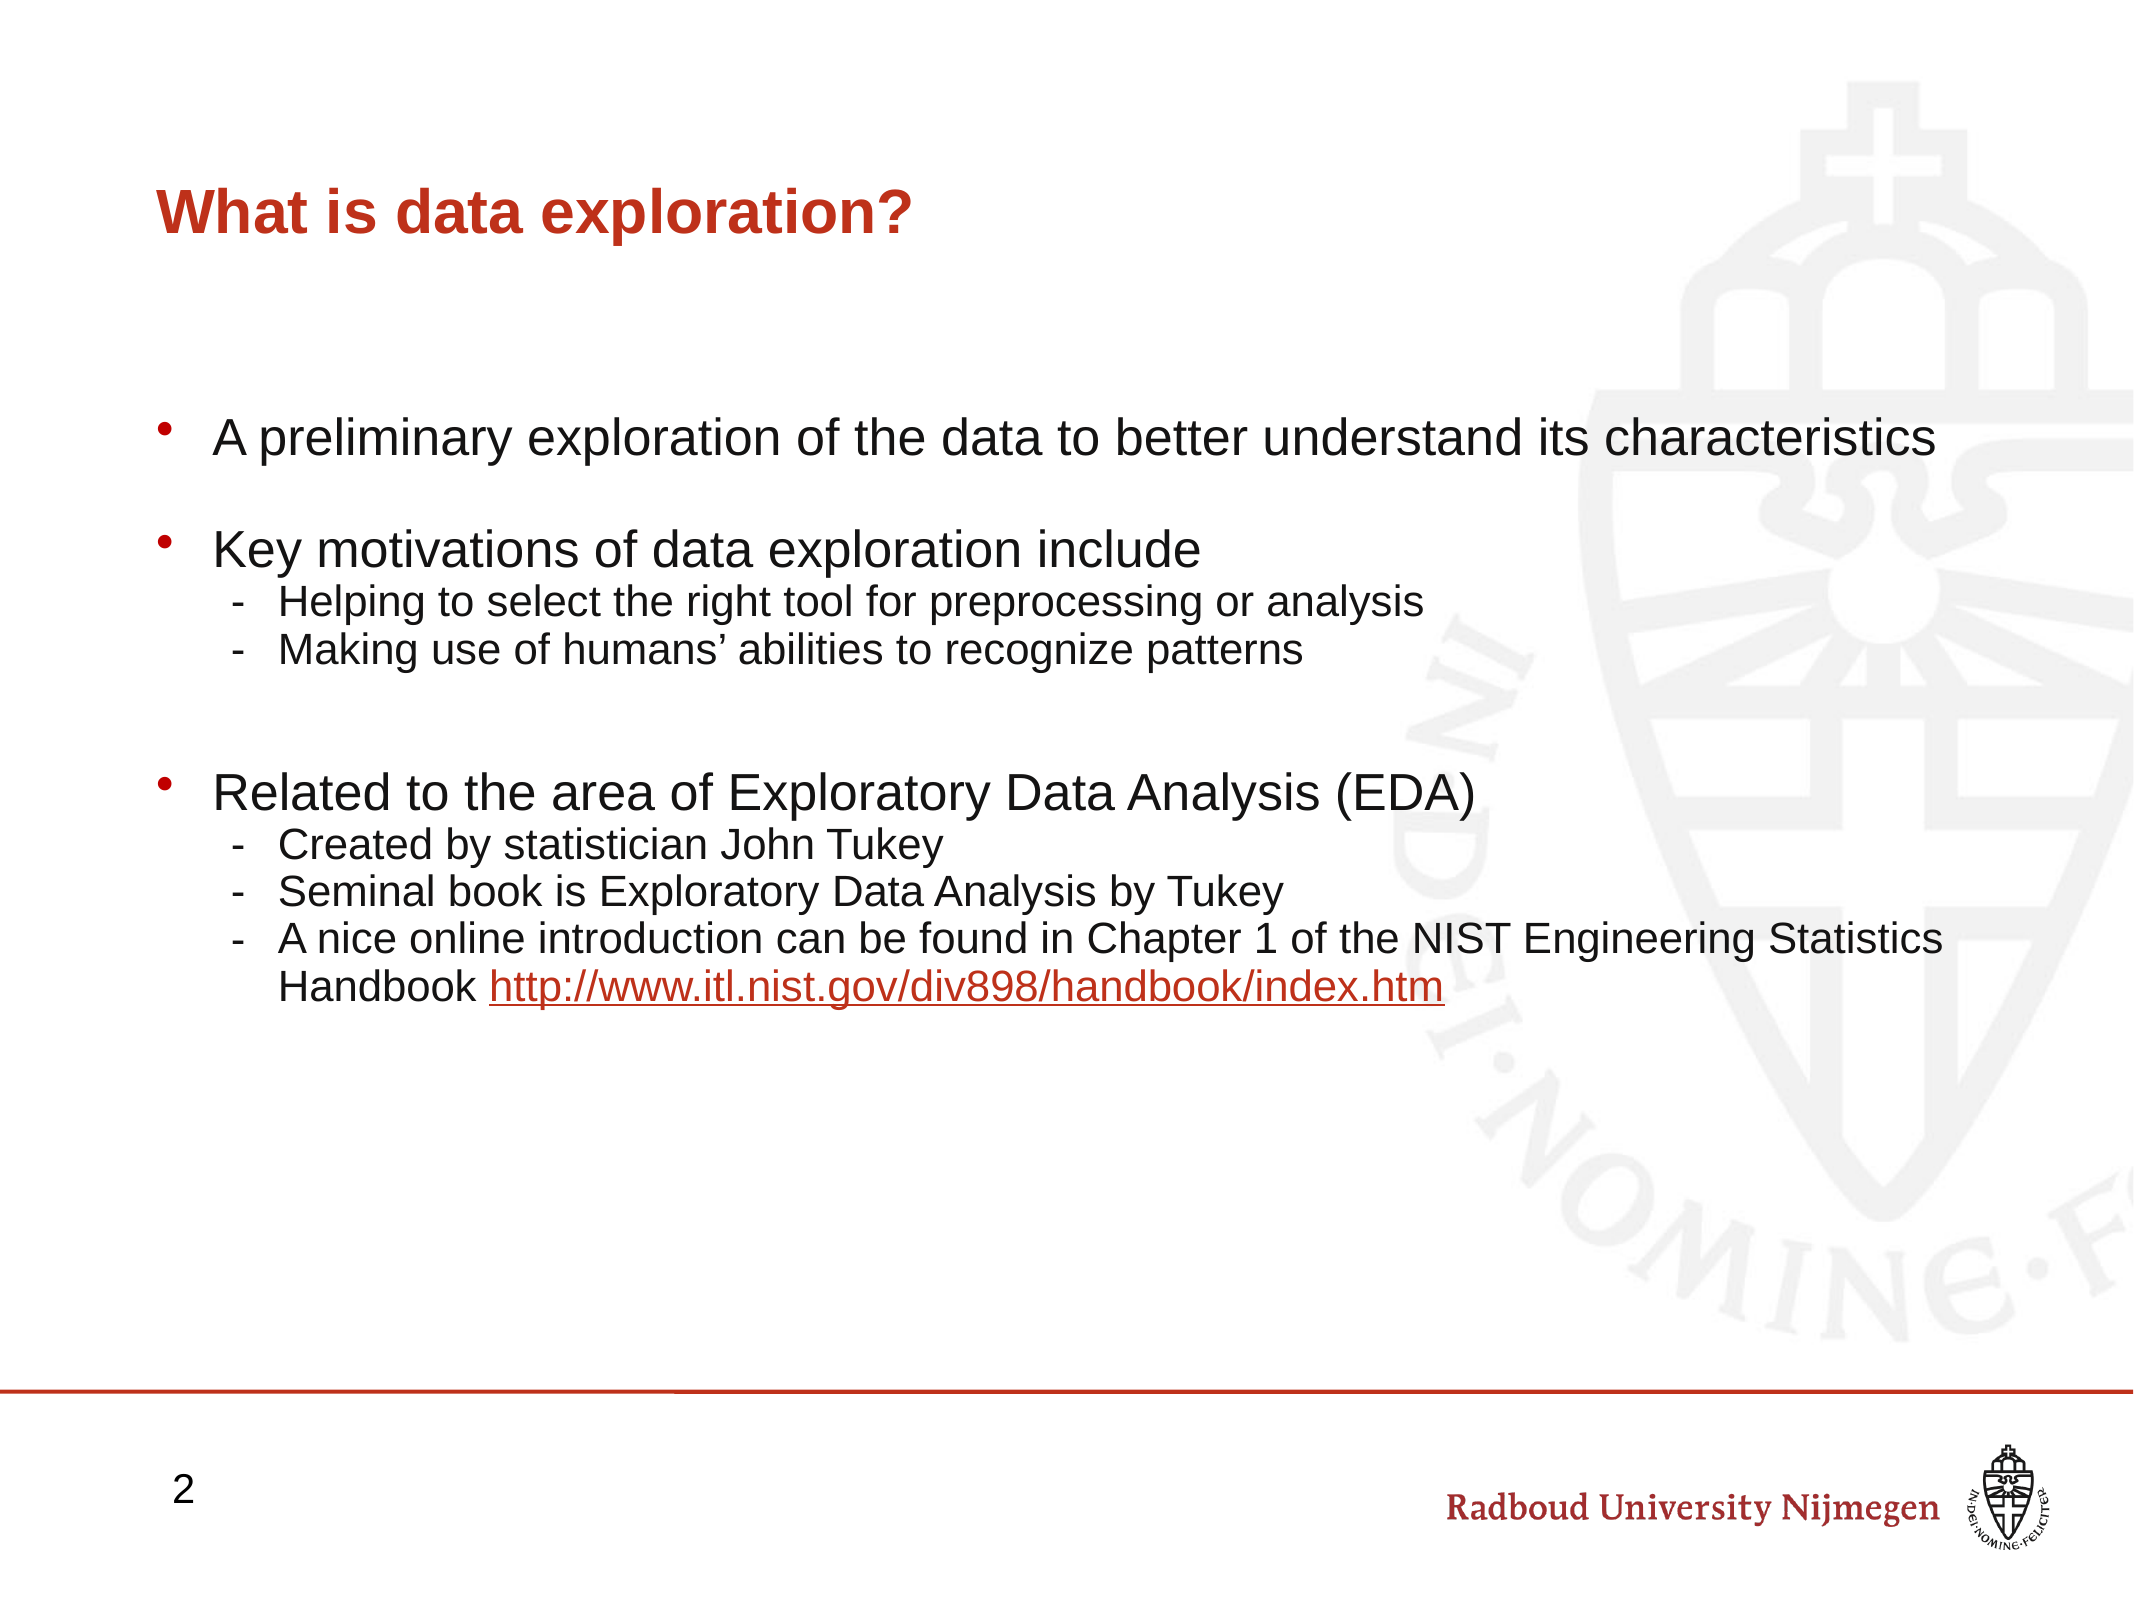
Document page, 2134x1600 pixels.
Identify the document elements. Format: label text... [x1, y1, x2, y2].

title What is data exploration? [147, 162, 1961, 336]
picture [0, 0, 2134, 1389]
list A preliminary exploration of the data to better understand its characteristics Key motivations of data exploration include Helping to select the right tool for preprocessing or analysis Making use of humans’ abilities to recognize patterns Related to the area of Exploratory Data Analysis (EDA) Created by statistician John Tukey Seminal book is Exploratory Data Analysis by Tukey A nice online introduction can be found in Chapter 1 of the NIST Engineering Statistics Handbook http://www.itl.nist.gov/div898/handbook/index.htm [147, 339, 1961, 1325]
picture [0, 1394, 2134, 1600]
slide_number 2 [157, 1444, 655, 1530]
